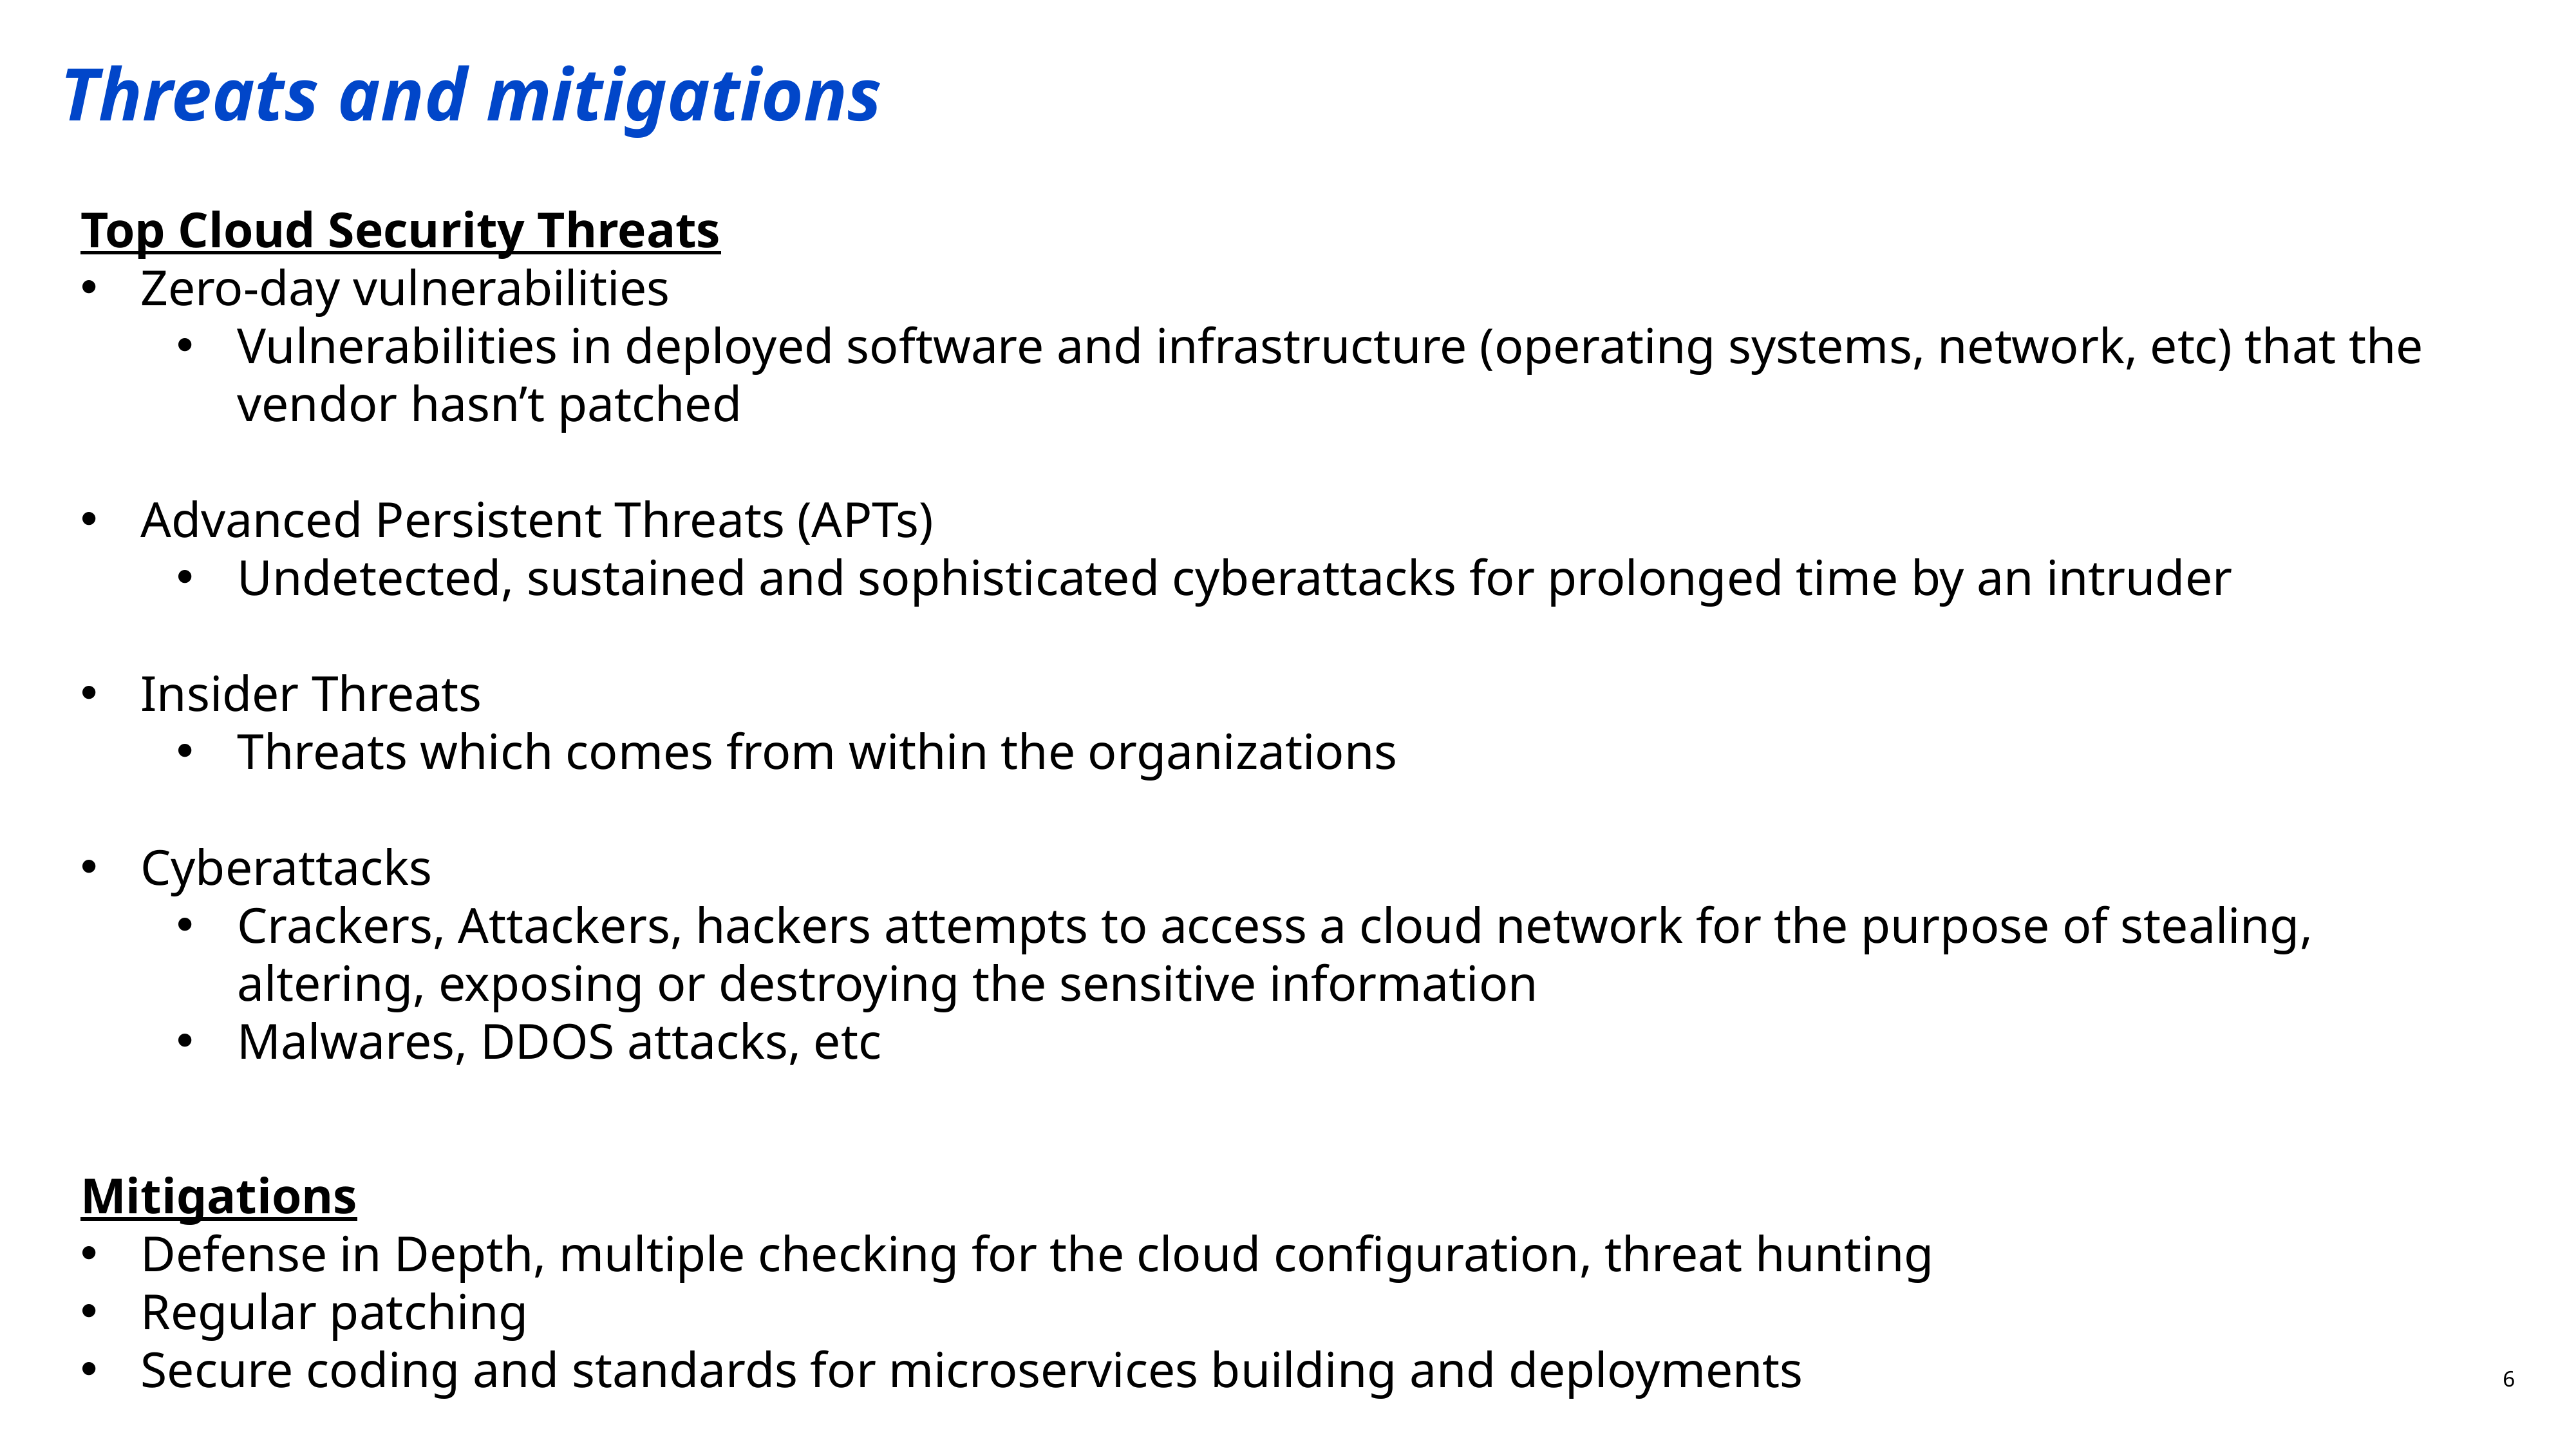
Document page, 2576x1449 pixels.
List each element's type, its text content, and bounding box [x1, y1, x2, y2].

slide_number 6 [2486, 1366, 2515, 1394]
title Threats and mitigations [60, 39, 1502, 120]
text_box Top Cloud Security Threats Zero-day vulnerabilities Vulnerabilities in deployed software and infrastructure (operating systems, network, etc) that the vendor hasn’t patched Advanced Persistent Threats (APTs) Undetected, sustained and sophisticated cyberattacks for prolonged time by an intruder Insider Threats Threats which comes from within the organizations Cyberattacks Crackers, Attackers, hackers attempts to access a cloud network for the purpose of stealing, altering, exposing or destroying the sensitive information Malwares, DDOS attacks, etc Mitigations Defense in Depth, multiple checking for the cloud configuration, threat hunting Regular patching Secure coding and standards for microservices building and deployments [80, 199, 2515, 1334]
